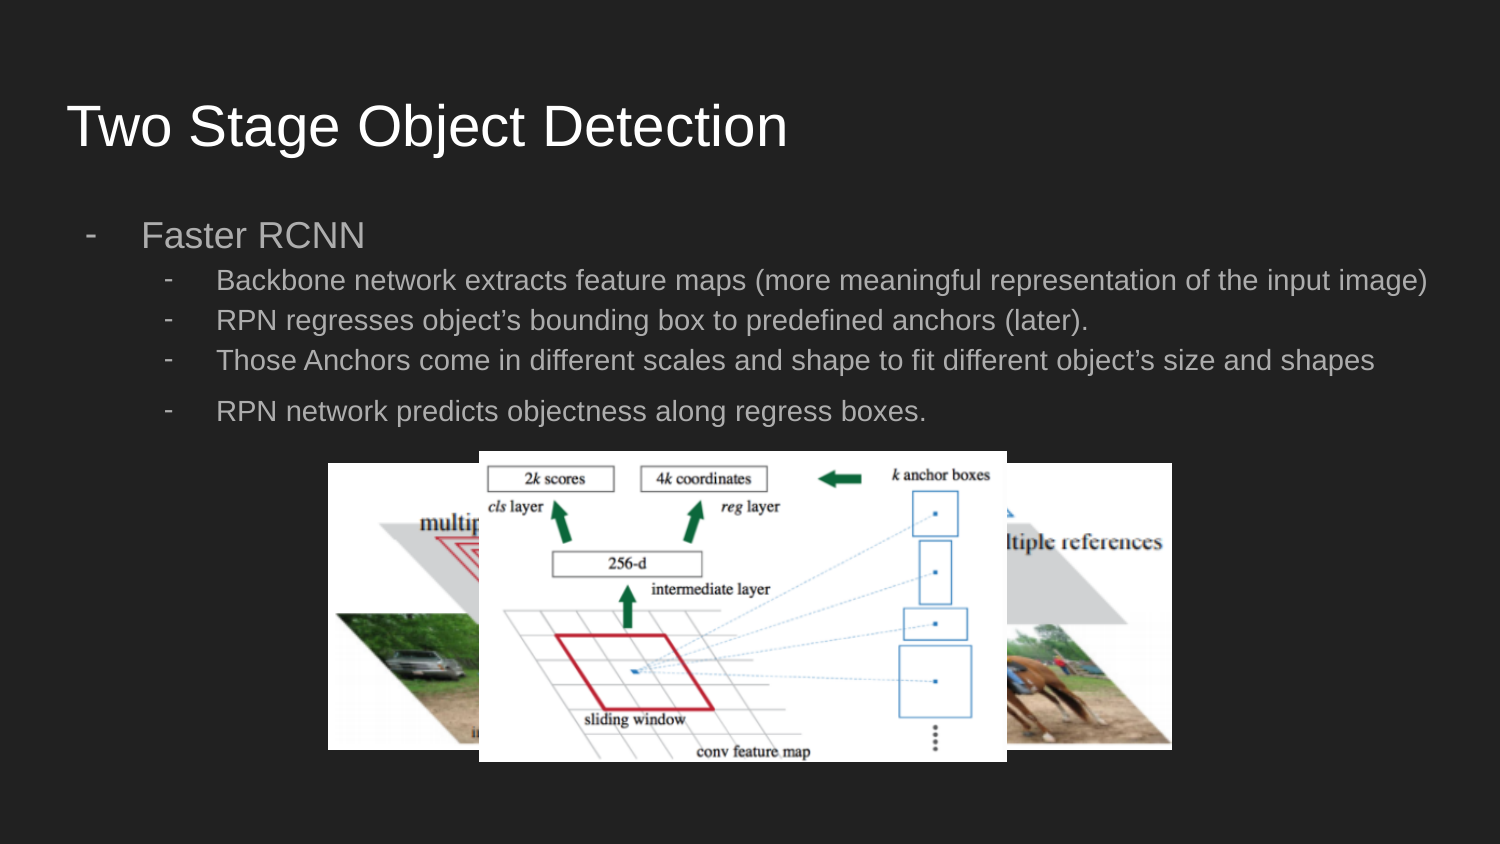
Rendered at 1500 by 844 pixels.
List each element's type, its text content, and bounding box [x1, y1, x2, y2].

picture [328, 451, 1172, 762]
title Two Stage Object Detection [51, 72, 1449, 167]
list Faster RCNN Backbone network extracts feature maps (more meaningful representation of the input image) RPN regresses object’s bounding box to predefined anchors (later). Those Anchors come in different scales and shape to fit different object’s size and shapes [51, 189, 1449, 371]
text_box RPN network predicts objectness along regress boxes. [51, 371, 1449, 438]
